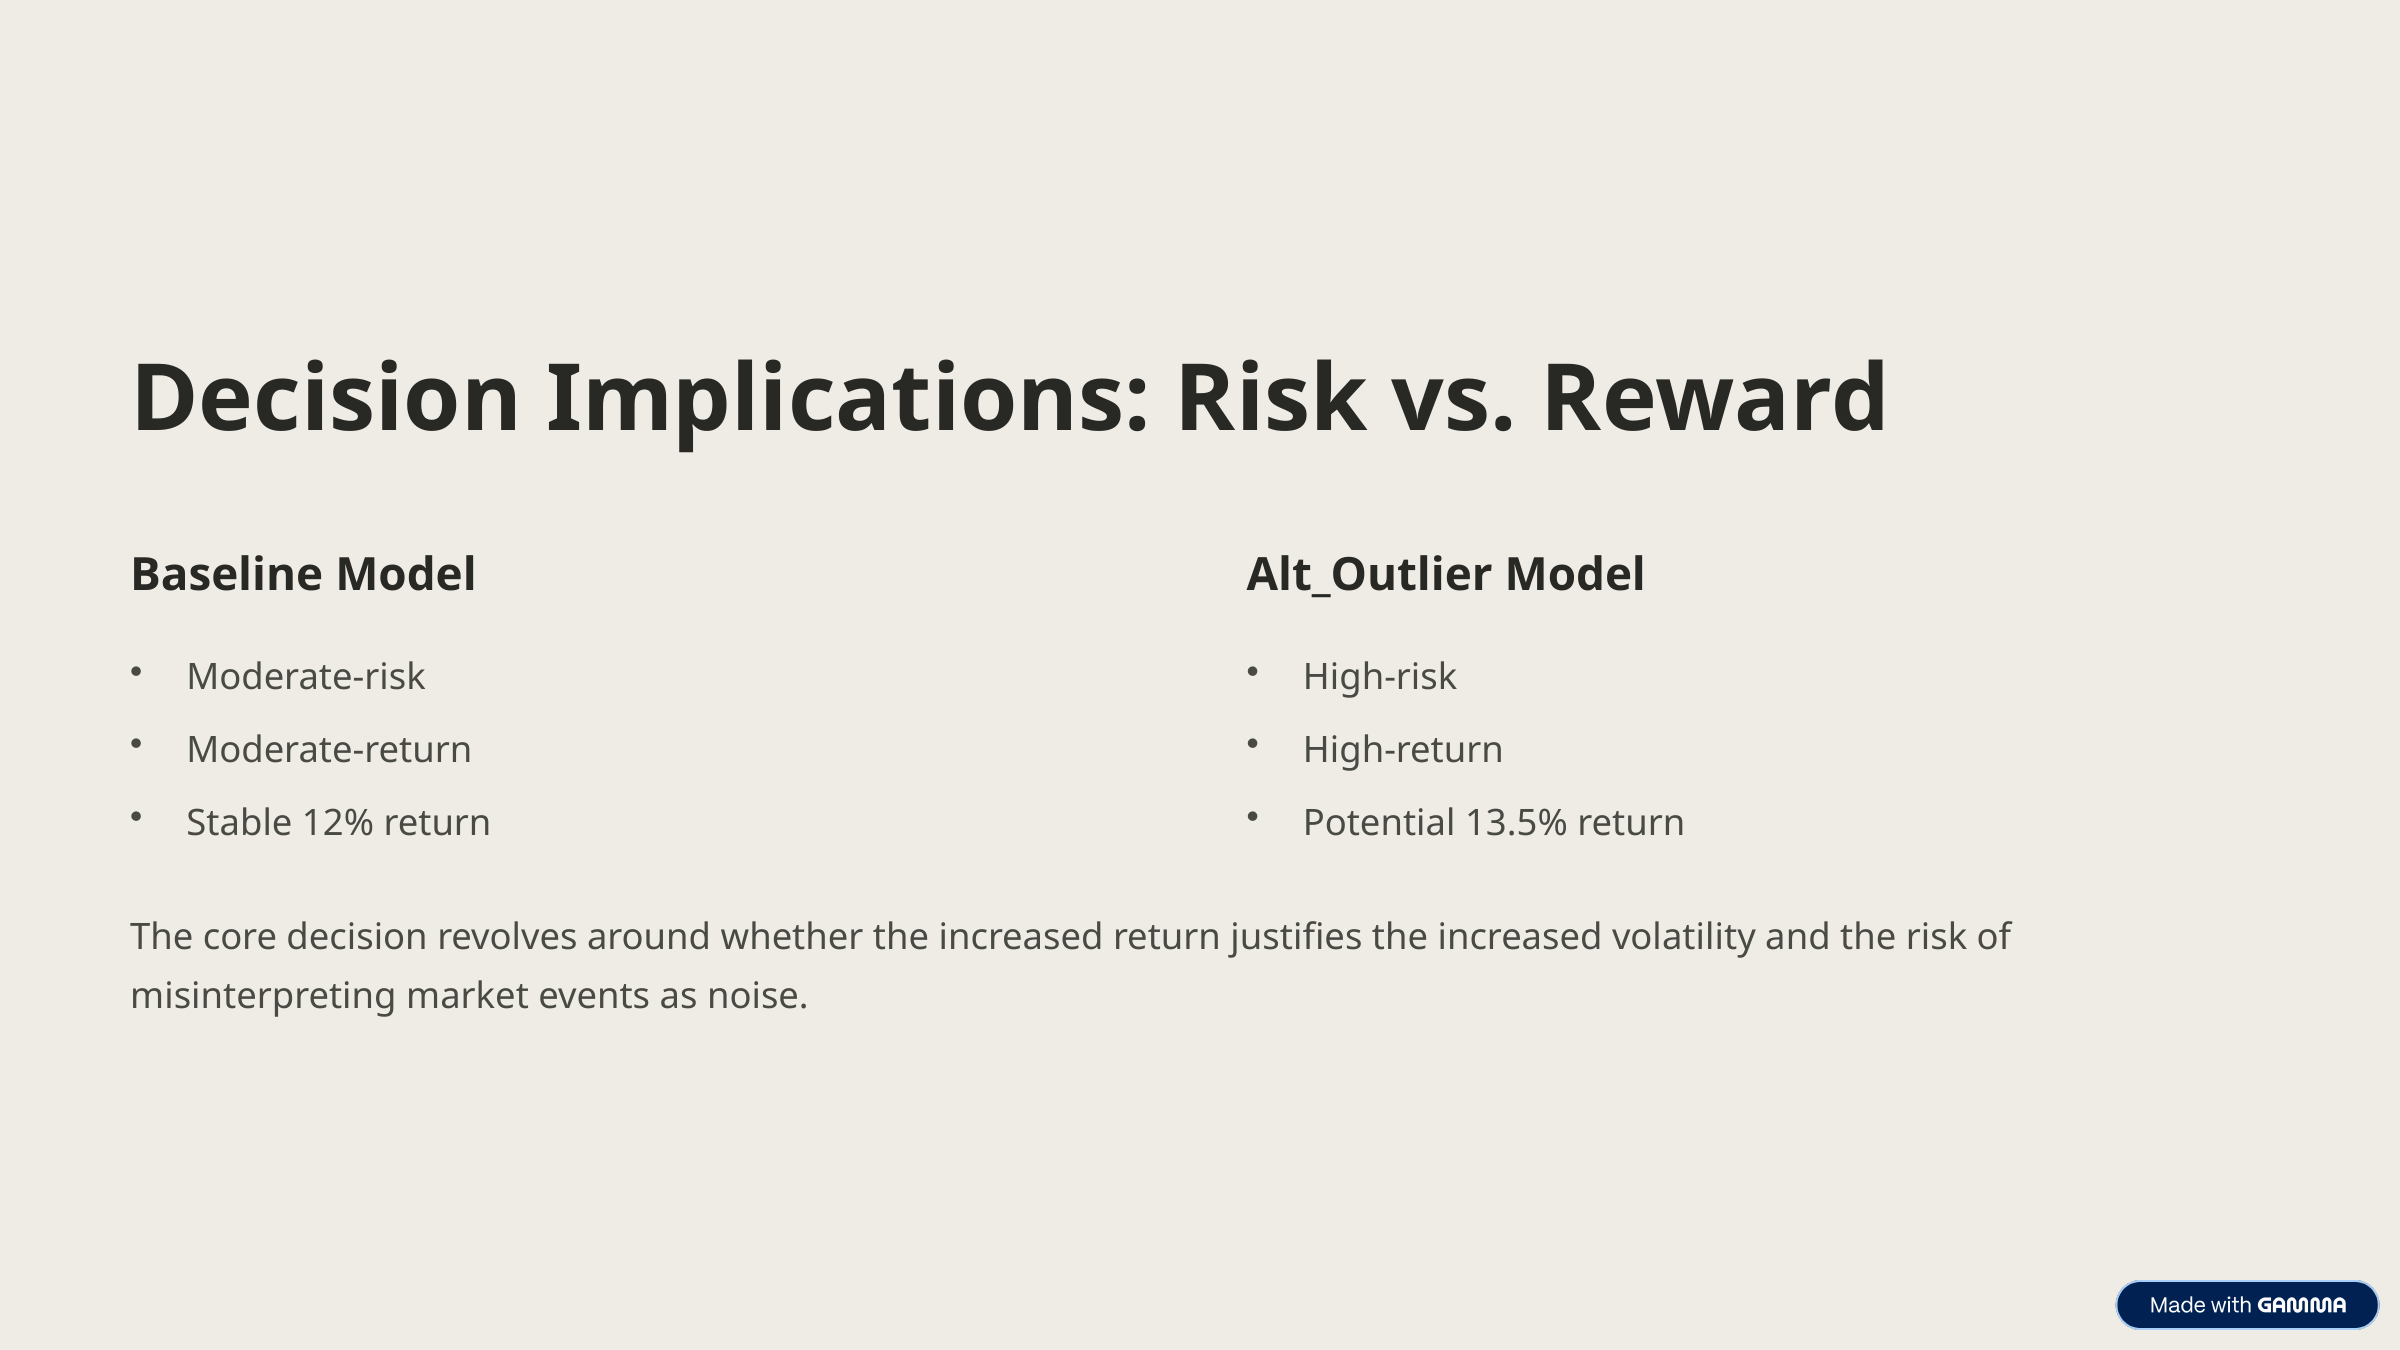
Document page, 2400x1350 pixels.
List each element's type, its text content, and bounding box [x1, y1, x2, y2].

picture [2106, 1271, 2389, 1339]
text_box High-risk [1246, 637, 2271, 698]
text_box Baseline Model [130, 542, 596, 601]
text_box Stable 12% return [130, 783, 1155, 843]
text_box Potential 13.5% return [1246, 783, 2271, 843]
text_box The core decision revolves around whether the increased return justifies the increased volatility and the risk of misinterpreting market events as noise. [130, 897, 2270, 1017]
text_box Decision Implications: Risk vs. Reward [130, 333, 1712, 450]
text_box Moderate-risk [130, 637, 1155, 698]
text_box Alt_Outlier Model [1246, 542, 1712, 601]
text_box High-return [1246, 710, 2271, 770]
text_box Moderate-return [130, 710, 1155, 770]
